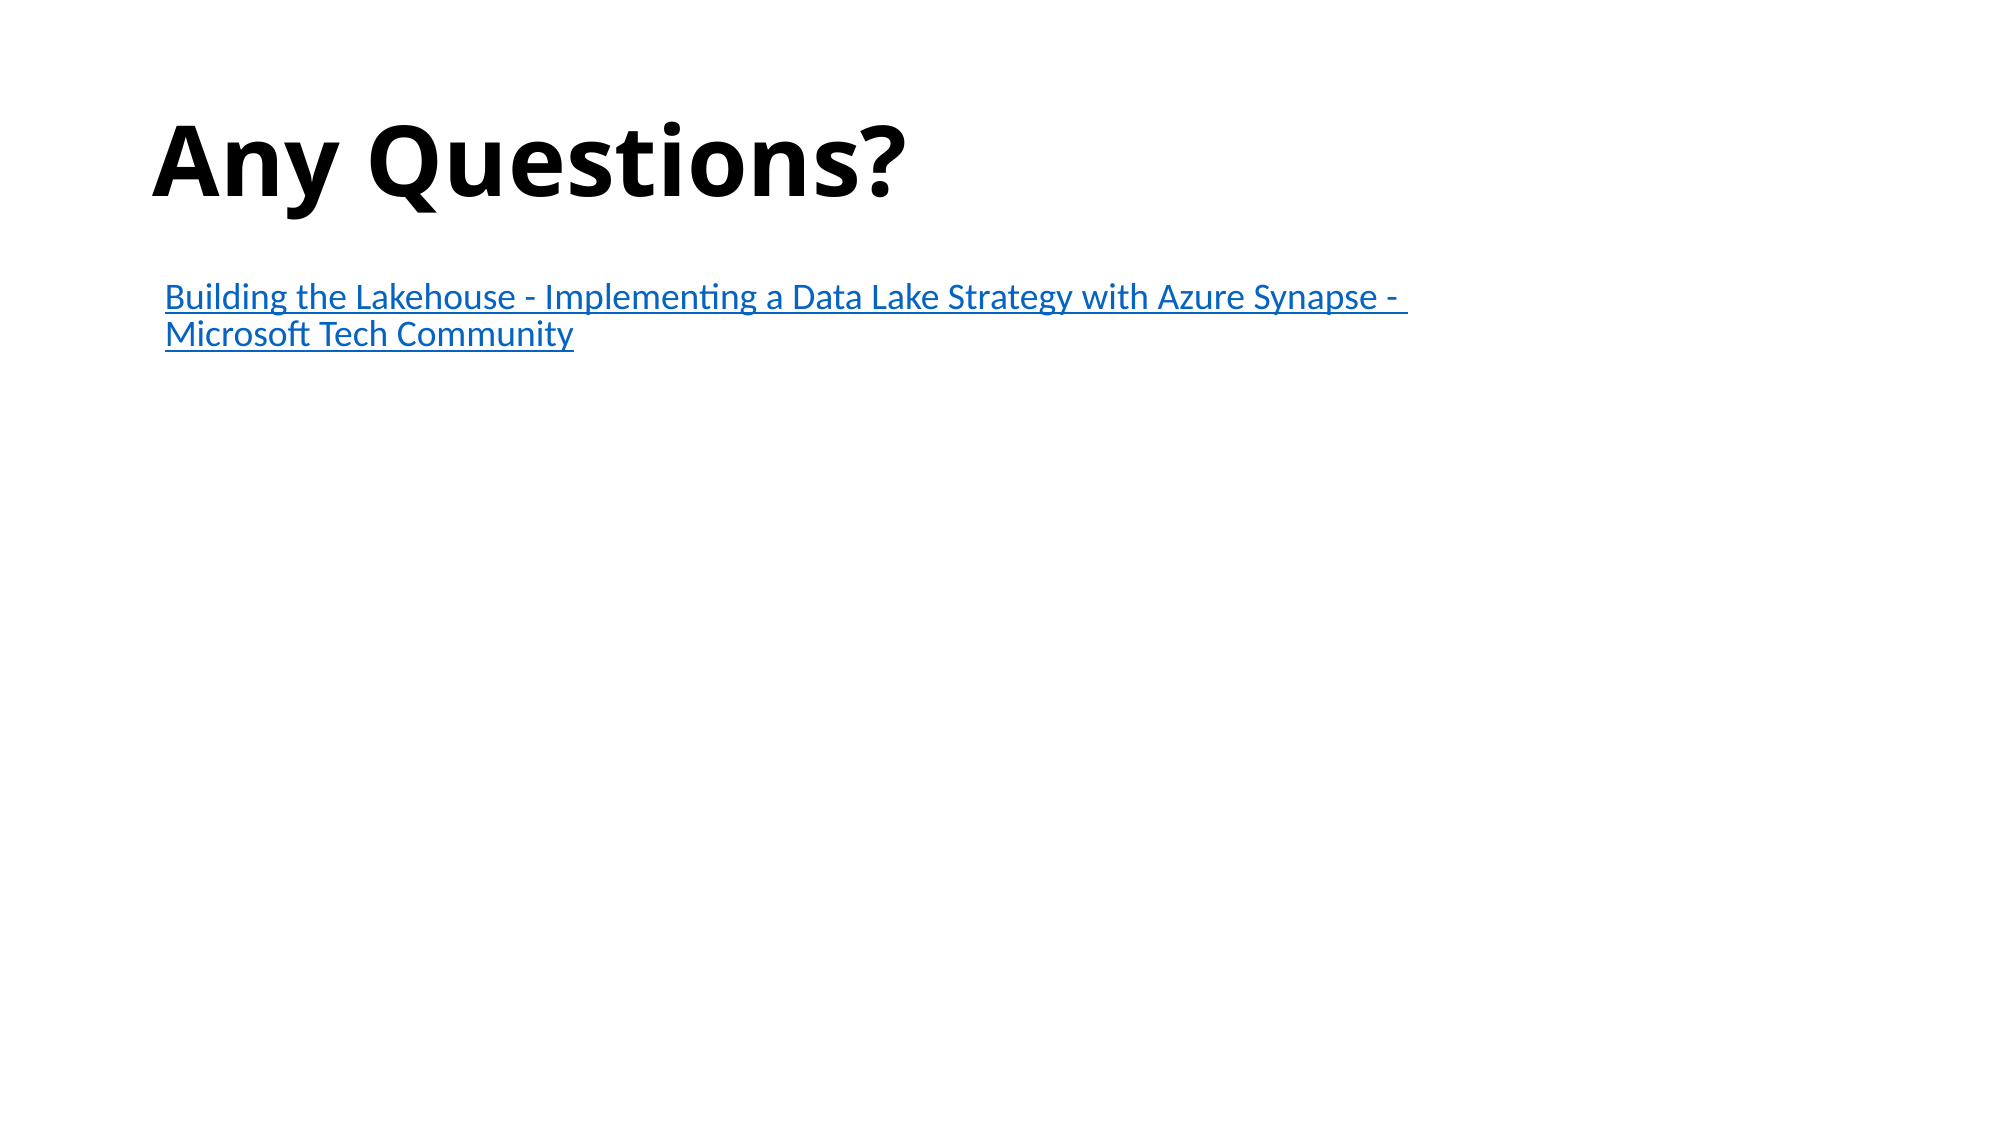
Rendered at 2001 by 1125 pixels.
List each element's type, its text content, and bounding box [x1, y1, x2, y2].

text_box Any Questions? [137, 91, 1938, 224]
text_box Building the Lakehouse - Implementing a Data Lake Strategy with Azure Synapse - Microsoft Tech Community [149, 264, 1428, 370]
